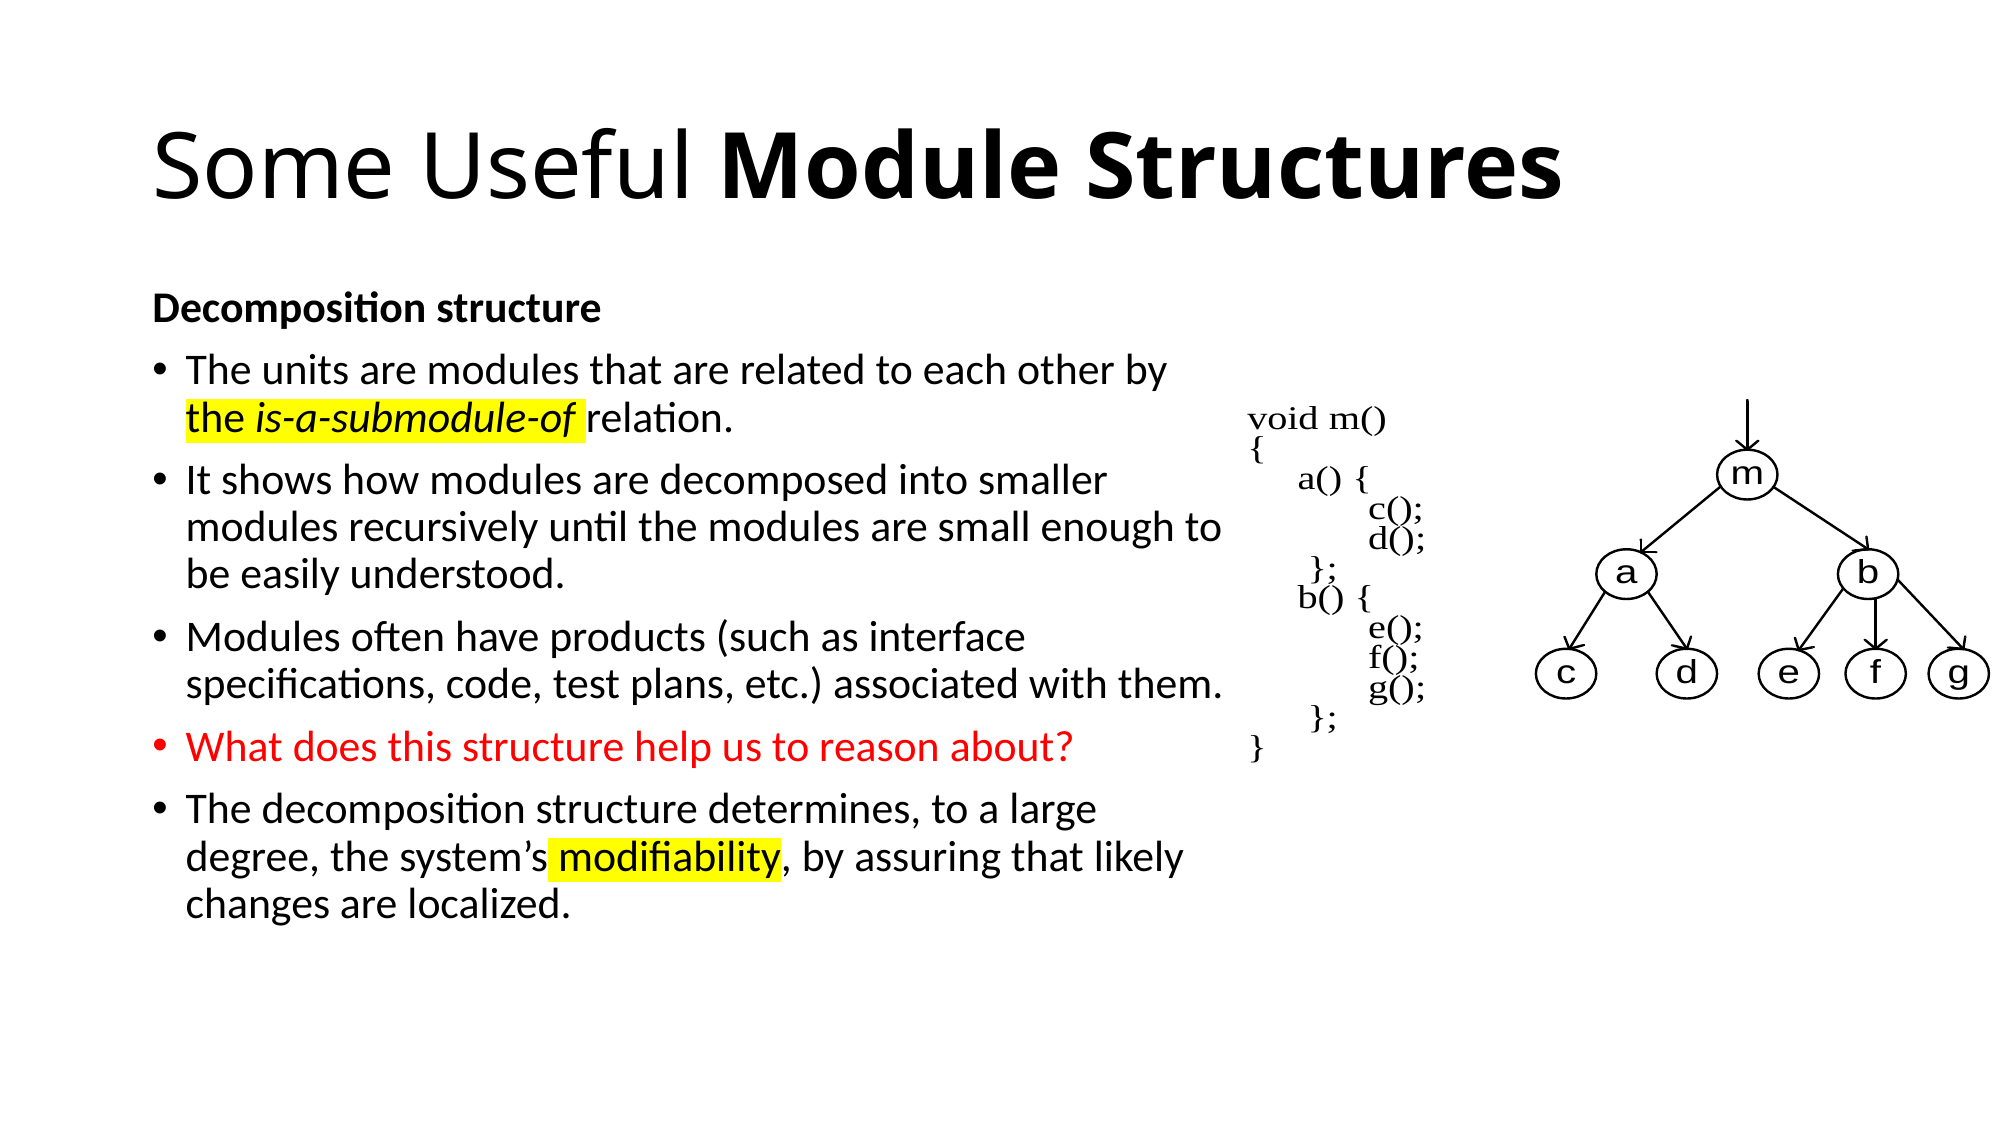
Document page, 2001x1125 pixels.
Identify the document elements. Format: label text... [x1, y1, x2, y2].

list Decomposition structure The units are modules that are related to each other by the is-a-submodule-of relation. It shows how modules are decomposed into smaller modules recursively until the modules are small enough to be easily understood. Modules often have products (such as interface specifications, code, test plans, etc.) associated with them. What does this structure help us to reason about? The decomposition structure determines, to a large degree, the system’s modifiability, by assuring that likely changes are localized. [137, 277, 1244, 992]
picture [1243, 391, 1994, 772]
title Some Useful Module Structures [137, 59, 1863, 278]
